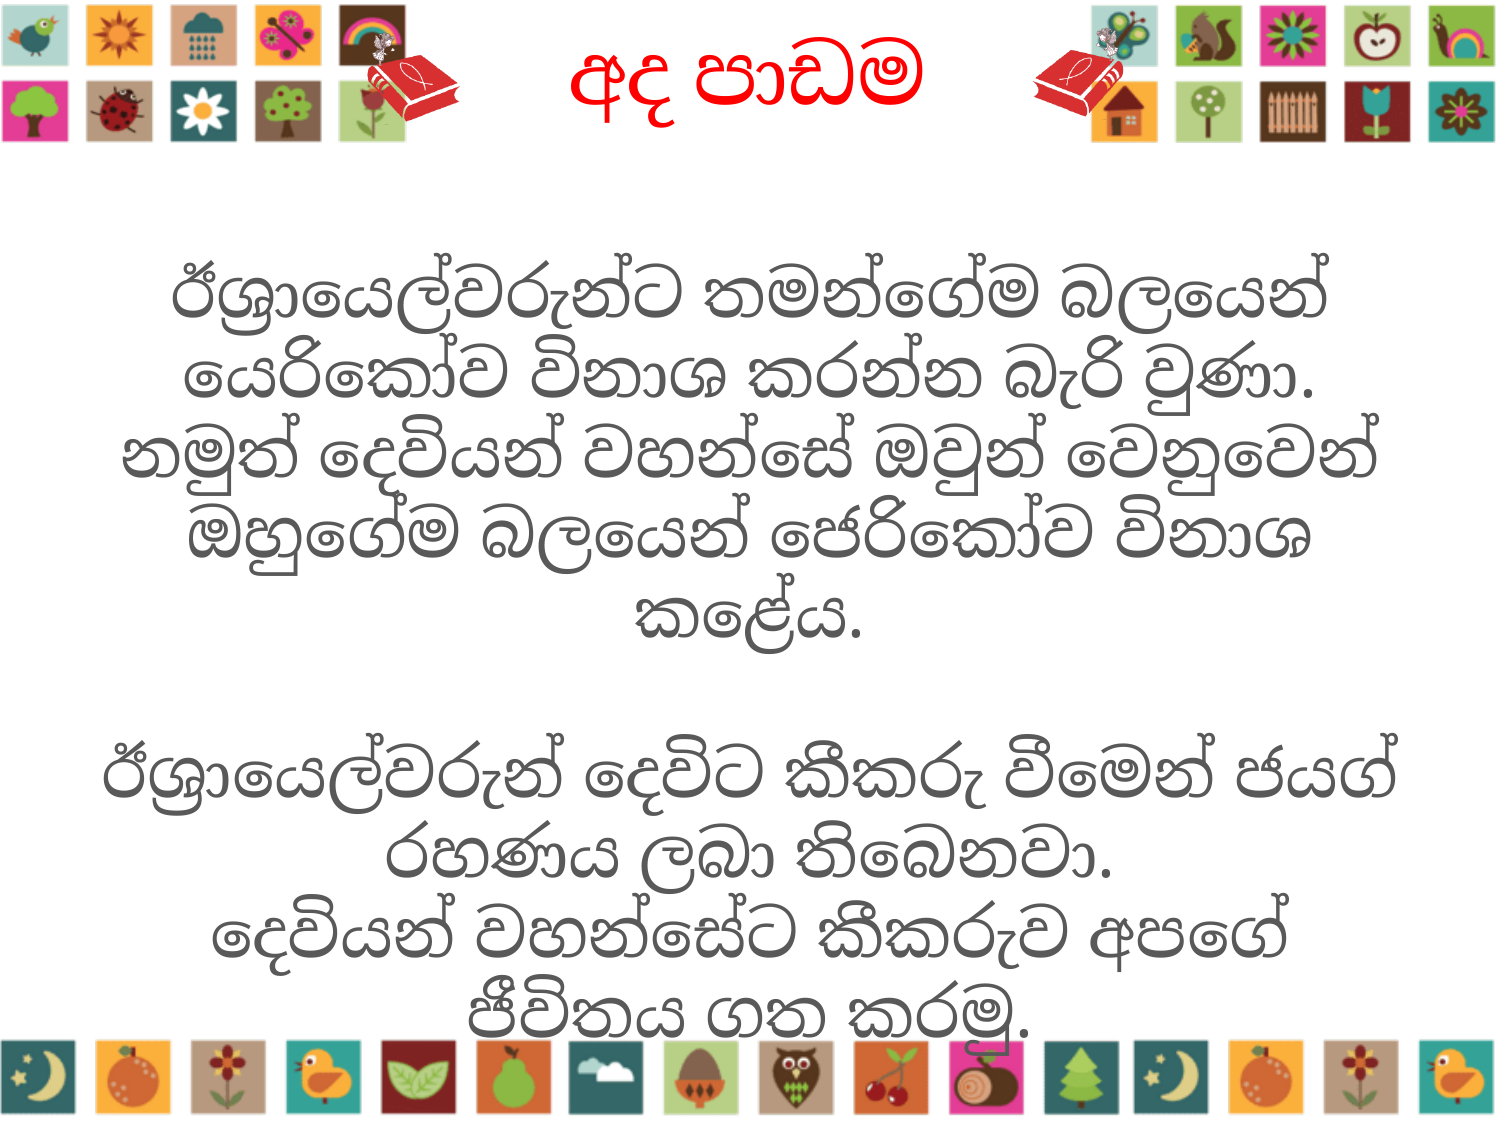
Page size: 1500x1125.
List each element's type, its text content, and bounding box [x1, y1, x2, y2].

text_box අද පාඩම [425, 13, 1077, 129]
picture [0, 3, 492, 150]
text_box ඊශ්‍රායෙල්වරුන්ට තමන්ගේම බලයෙන් යෙරිකෝව විනාශ කරන්න බැරි වුණා. නමුත් දෙවියන් වහන්සේ ඔවුන් වෙනුවෙන් ඔහුගේම බලයෙන් ජෙරිකෝව විනාශ කළේය. ඊශ්‍රායෙල්වරුන් දෙවිට කීකරු වීමෙන් ජයග්‍රහණය ලබා තිබෙනවා. දෙවියන් වහන්සේට කීකරුව අපගේ ජීවිතය ගත කරමු. අපිව ජයග්‍රහණය කරවීම ගැන දෙවියන්ට පින් දෙමු! [76, 243, 1424, 1027]
picture [1001, 3, 1500, 150]
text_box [0, 1028, 1500, 1118]
